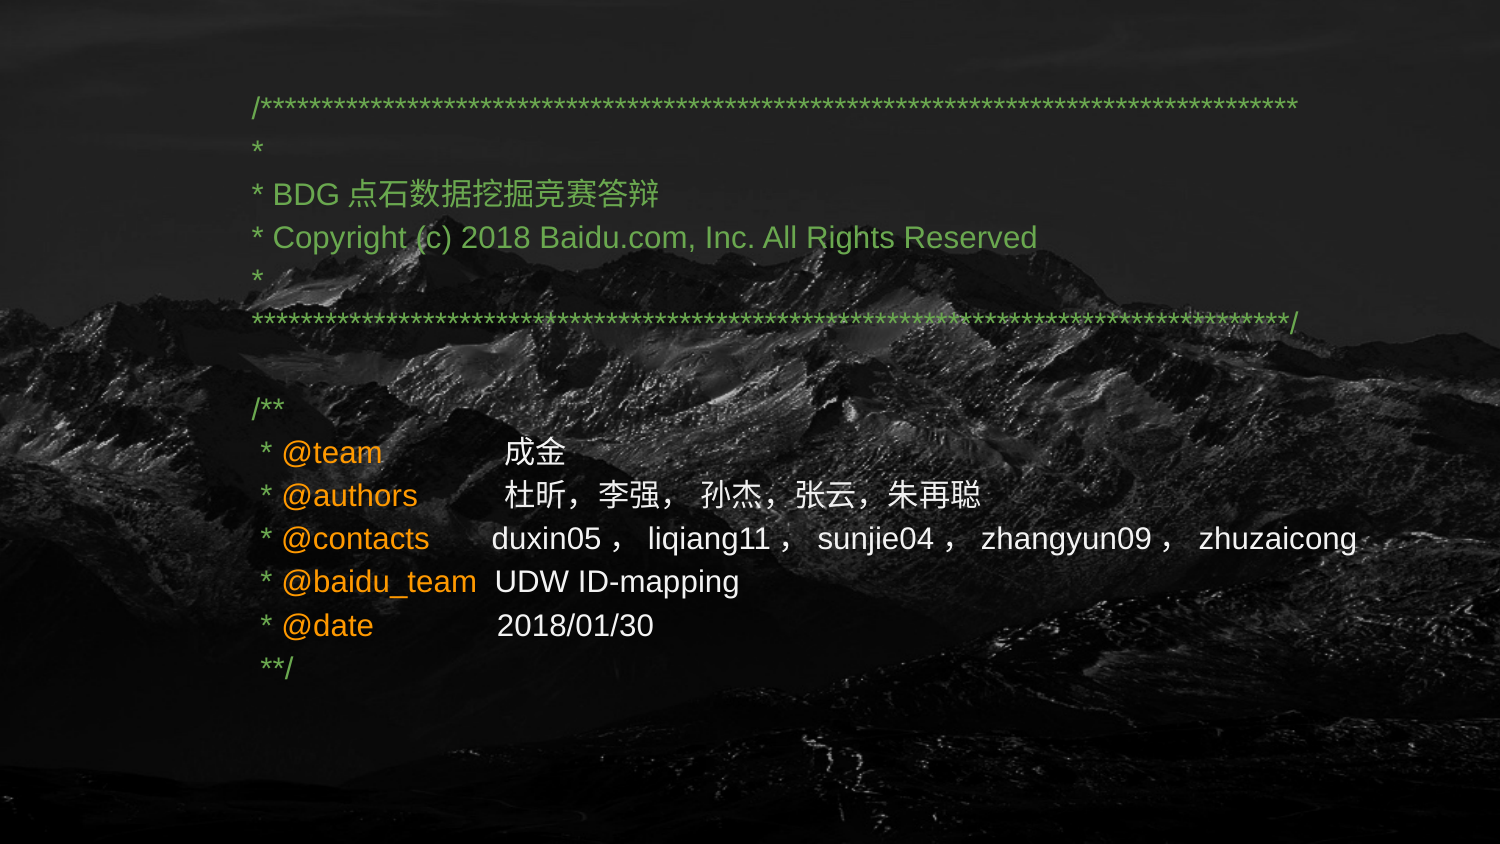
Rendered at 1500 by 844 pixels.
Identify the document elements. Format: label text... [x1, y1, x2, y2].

picture [0, 0, 1500, 844]
text_box /************************************************************************************* * * BDG点石数据挖掘竞赛答辩 * Copyright (c) 2018 Baidu.com, Inc. All Rights Reserved * *************************************************************************************/ /** * @team 成金 * @authors 杜昕，李强， 孙杰，张云，朱再聪 * @contacts duxin05，liqiang11，sunjie04，zhangyun09，zhuzaicong * @baidu_team UDW ID-mapping * @date 2018/01/30 **/ [111, 45, 1442, 812]
